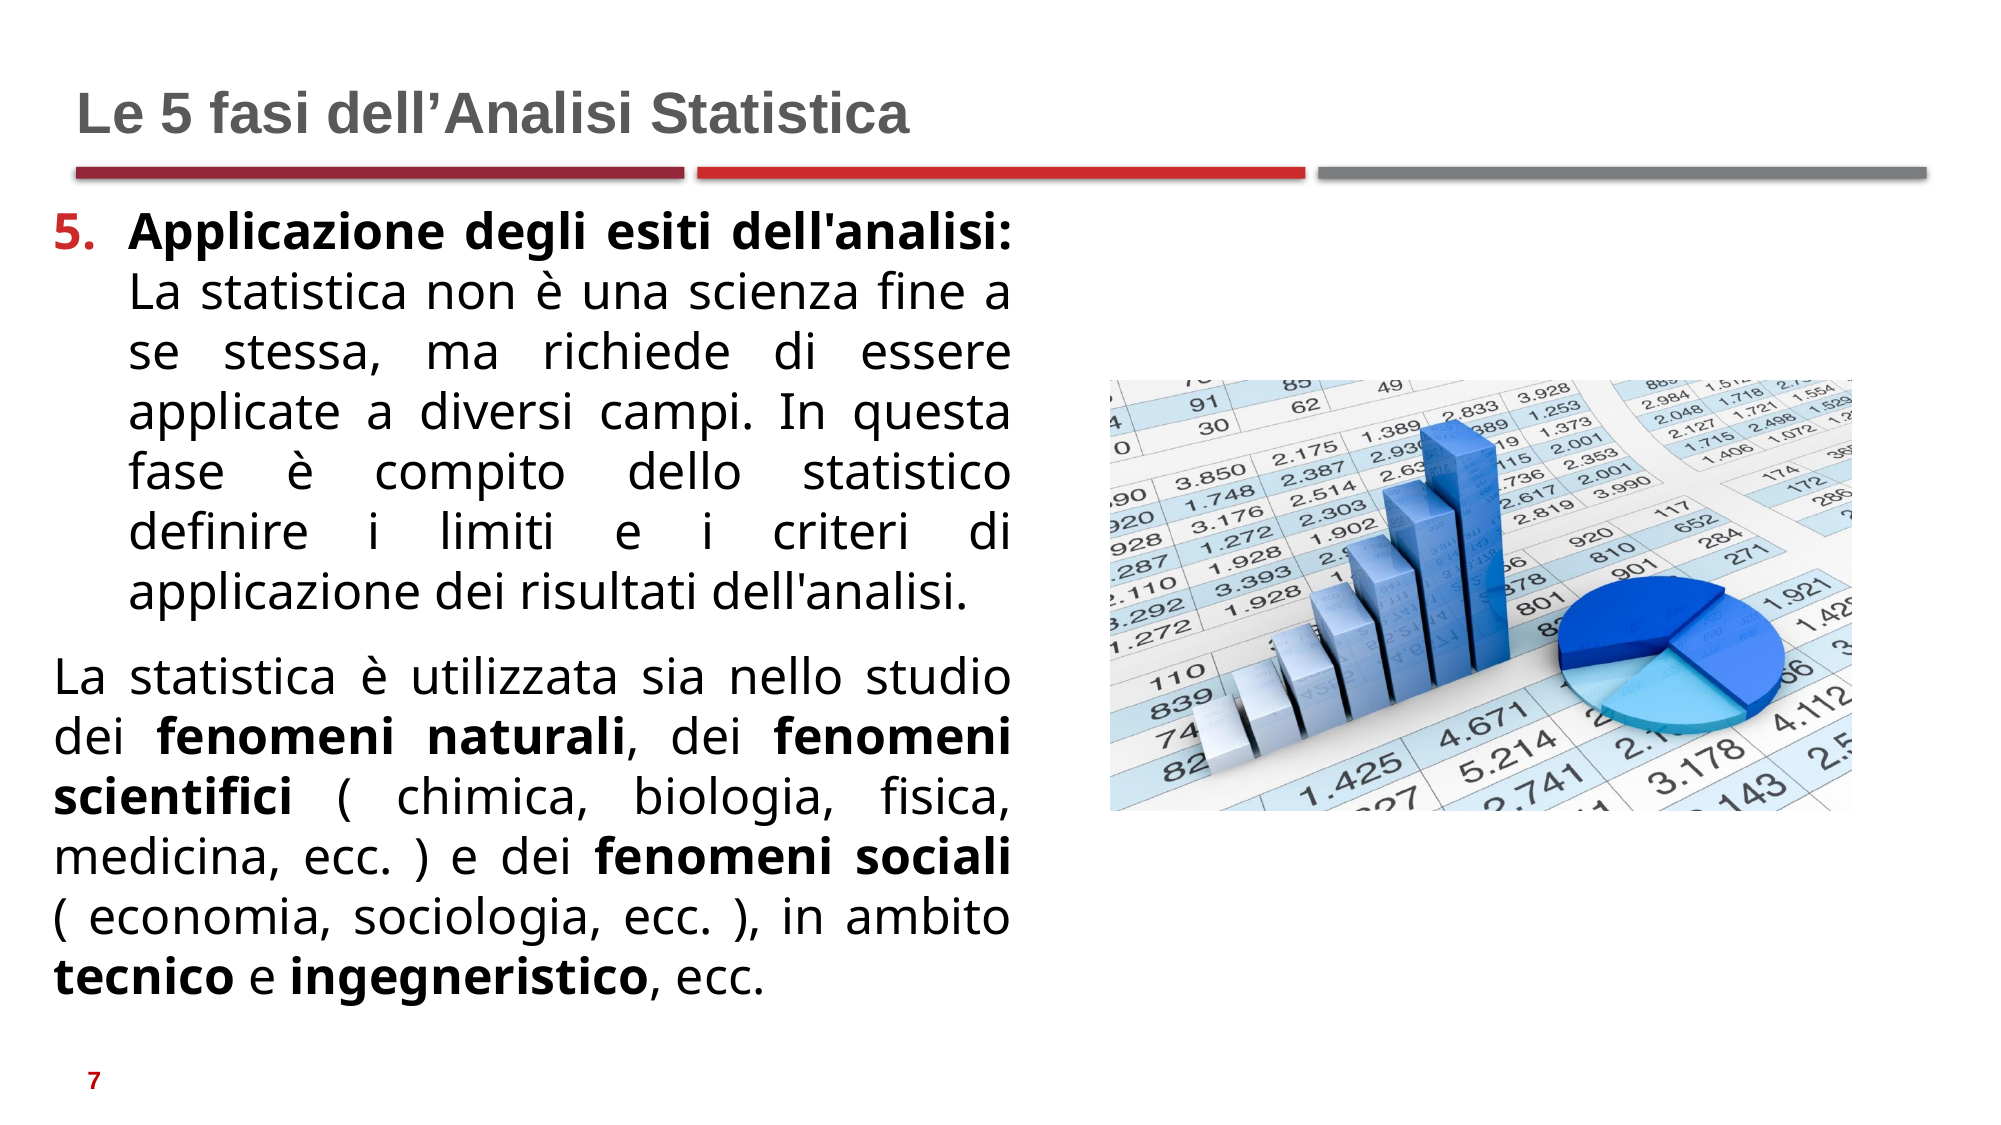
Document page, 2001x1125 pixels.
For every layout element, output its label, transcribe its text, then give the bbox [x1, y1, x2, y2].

slide_number 7 [53, 1049, 136, 1110]
title Le 5 fasi dell’Analisi Statistica [76, 82, 1926, 146]
list Applicazione degli esiti dell'analisi: La statistica non è una scienza fine a se stessa, ma richiede di essere applicate a diversi campi. In questa fase è compito dello statistico definire i limiti e i criteri di applicazione dei risultati dell'analisi. La statistica è utilizzata sia nello studio dei fenomeni naturali, dei fenomeni scientifici ( chimica, biologia, fisica, medicina, ecc. ) e dei fenomeni sociali ( economia, sociologia, ecc. ), in ambito tecnico e ingegneristico, ecc. [53, 199, 1013, 920]
picture [1110, 380, 1853, 812]
